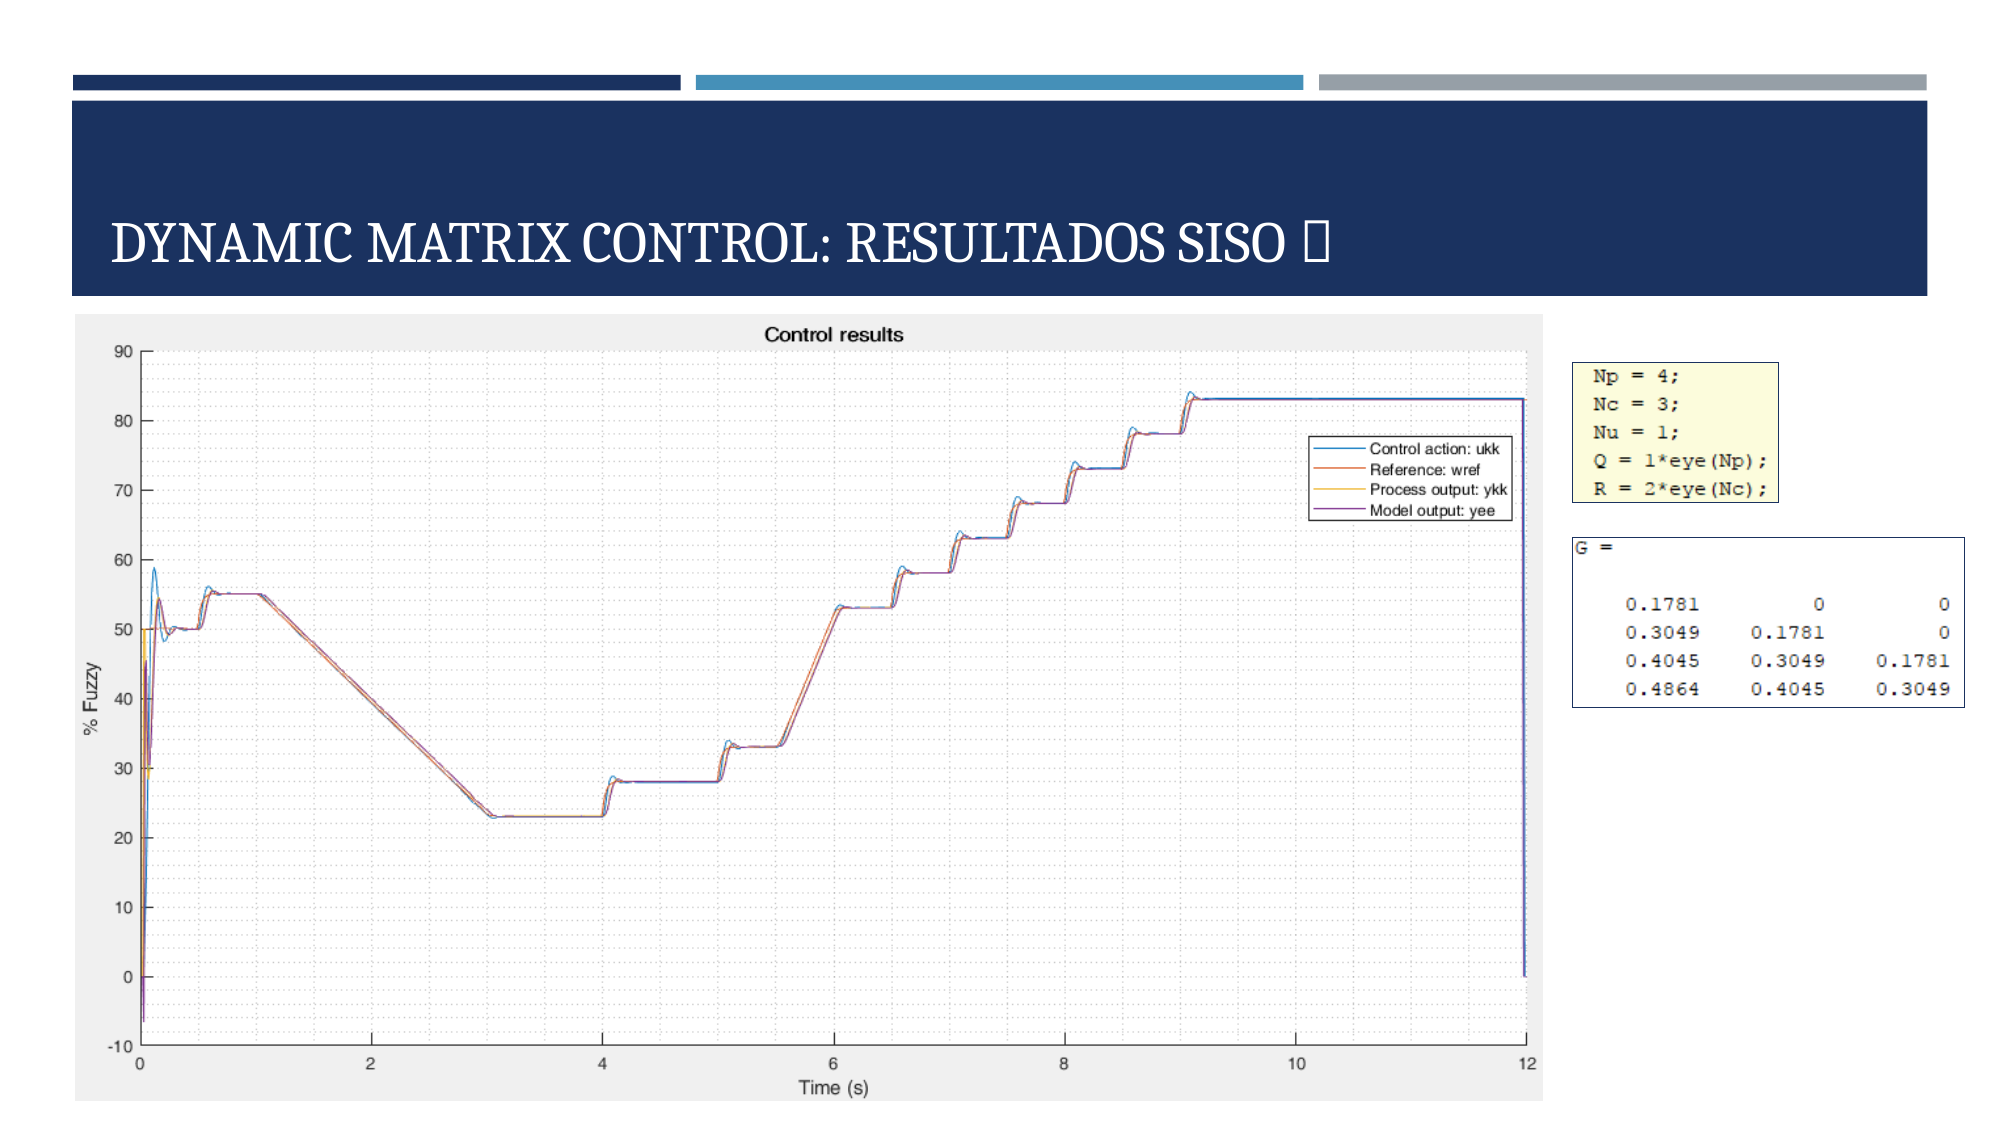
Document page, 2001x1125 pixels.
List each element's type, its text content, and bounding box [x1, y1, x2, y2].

picture [75, 314, 1543, 1101]
picture [1572, 537, 1965, 708]
title Dynamic matrix control: Resultados SISO  [95, 115, 1905, 282]
picture [1572, 362, 1779, 503]
